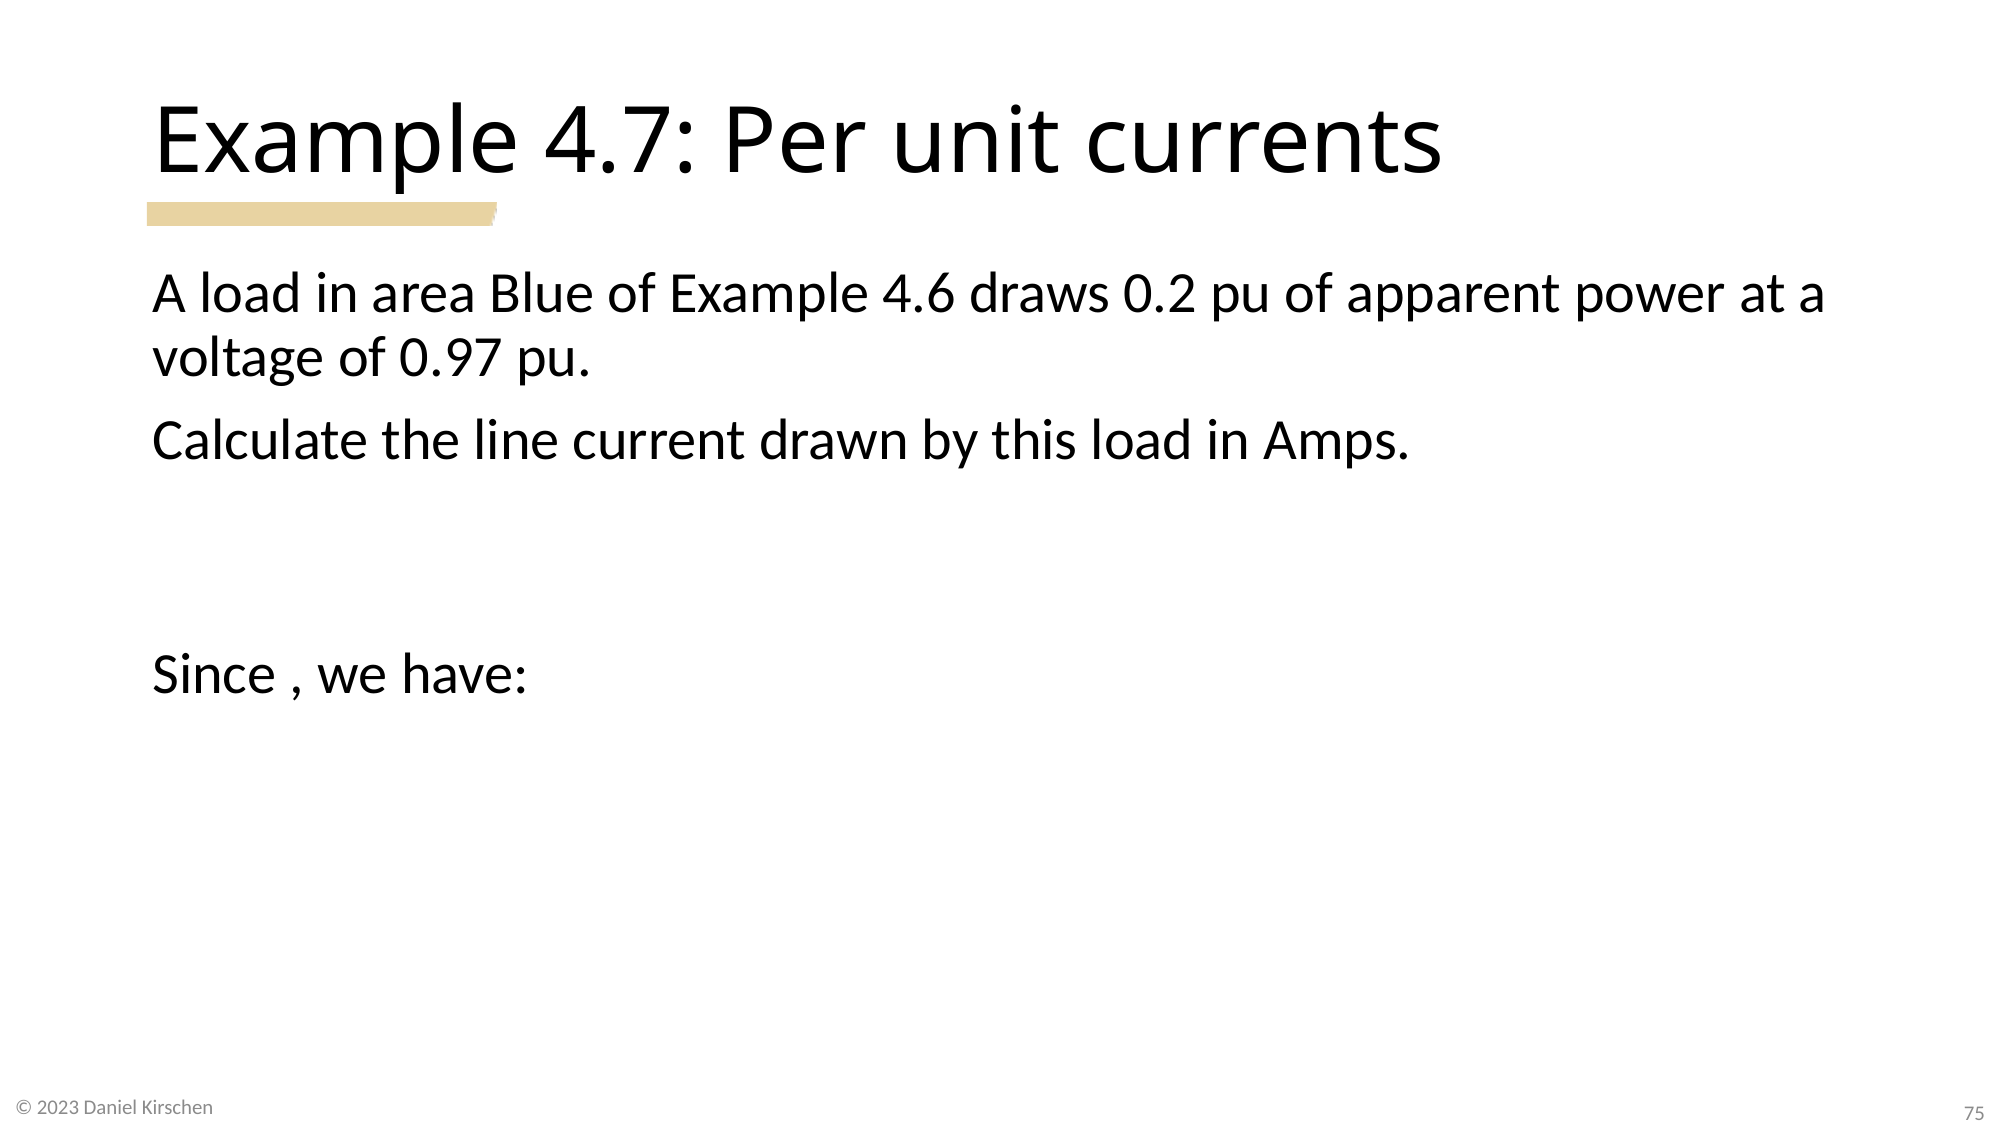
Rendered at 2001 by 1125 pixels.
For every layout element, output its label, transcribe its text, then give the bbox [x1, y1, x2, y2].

title Example 4.7: Per unit currents [137, 59, 1863, 226]
slide_number © 2023 Daniel Kirschen [0, 1080, 517, 1125]
slide_number 75 [1550, 1088, 2000, 1125]
